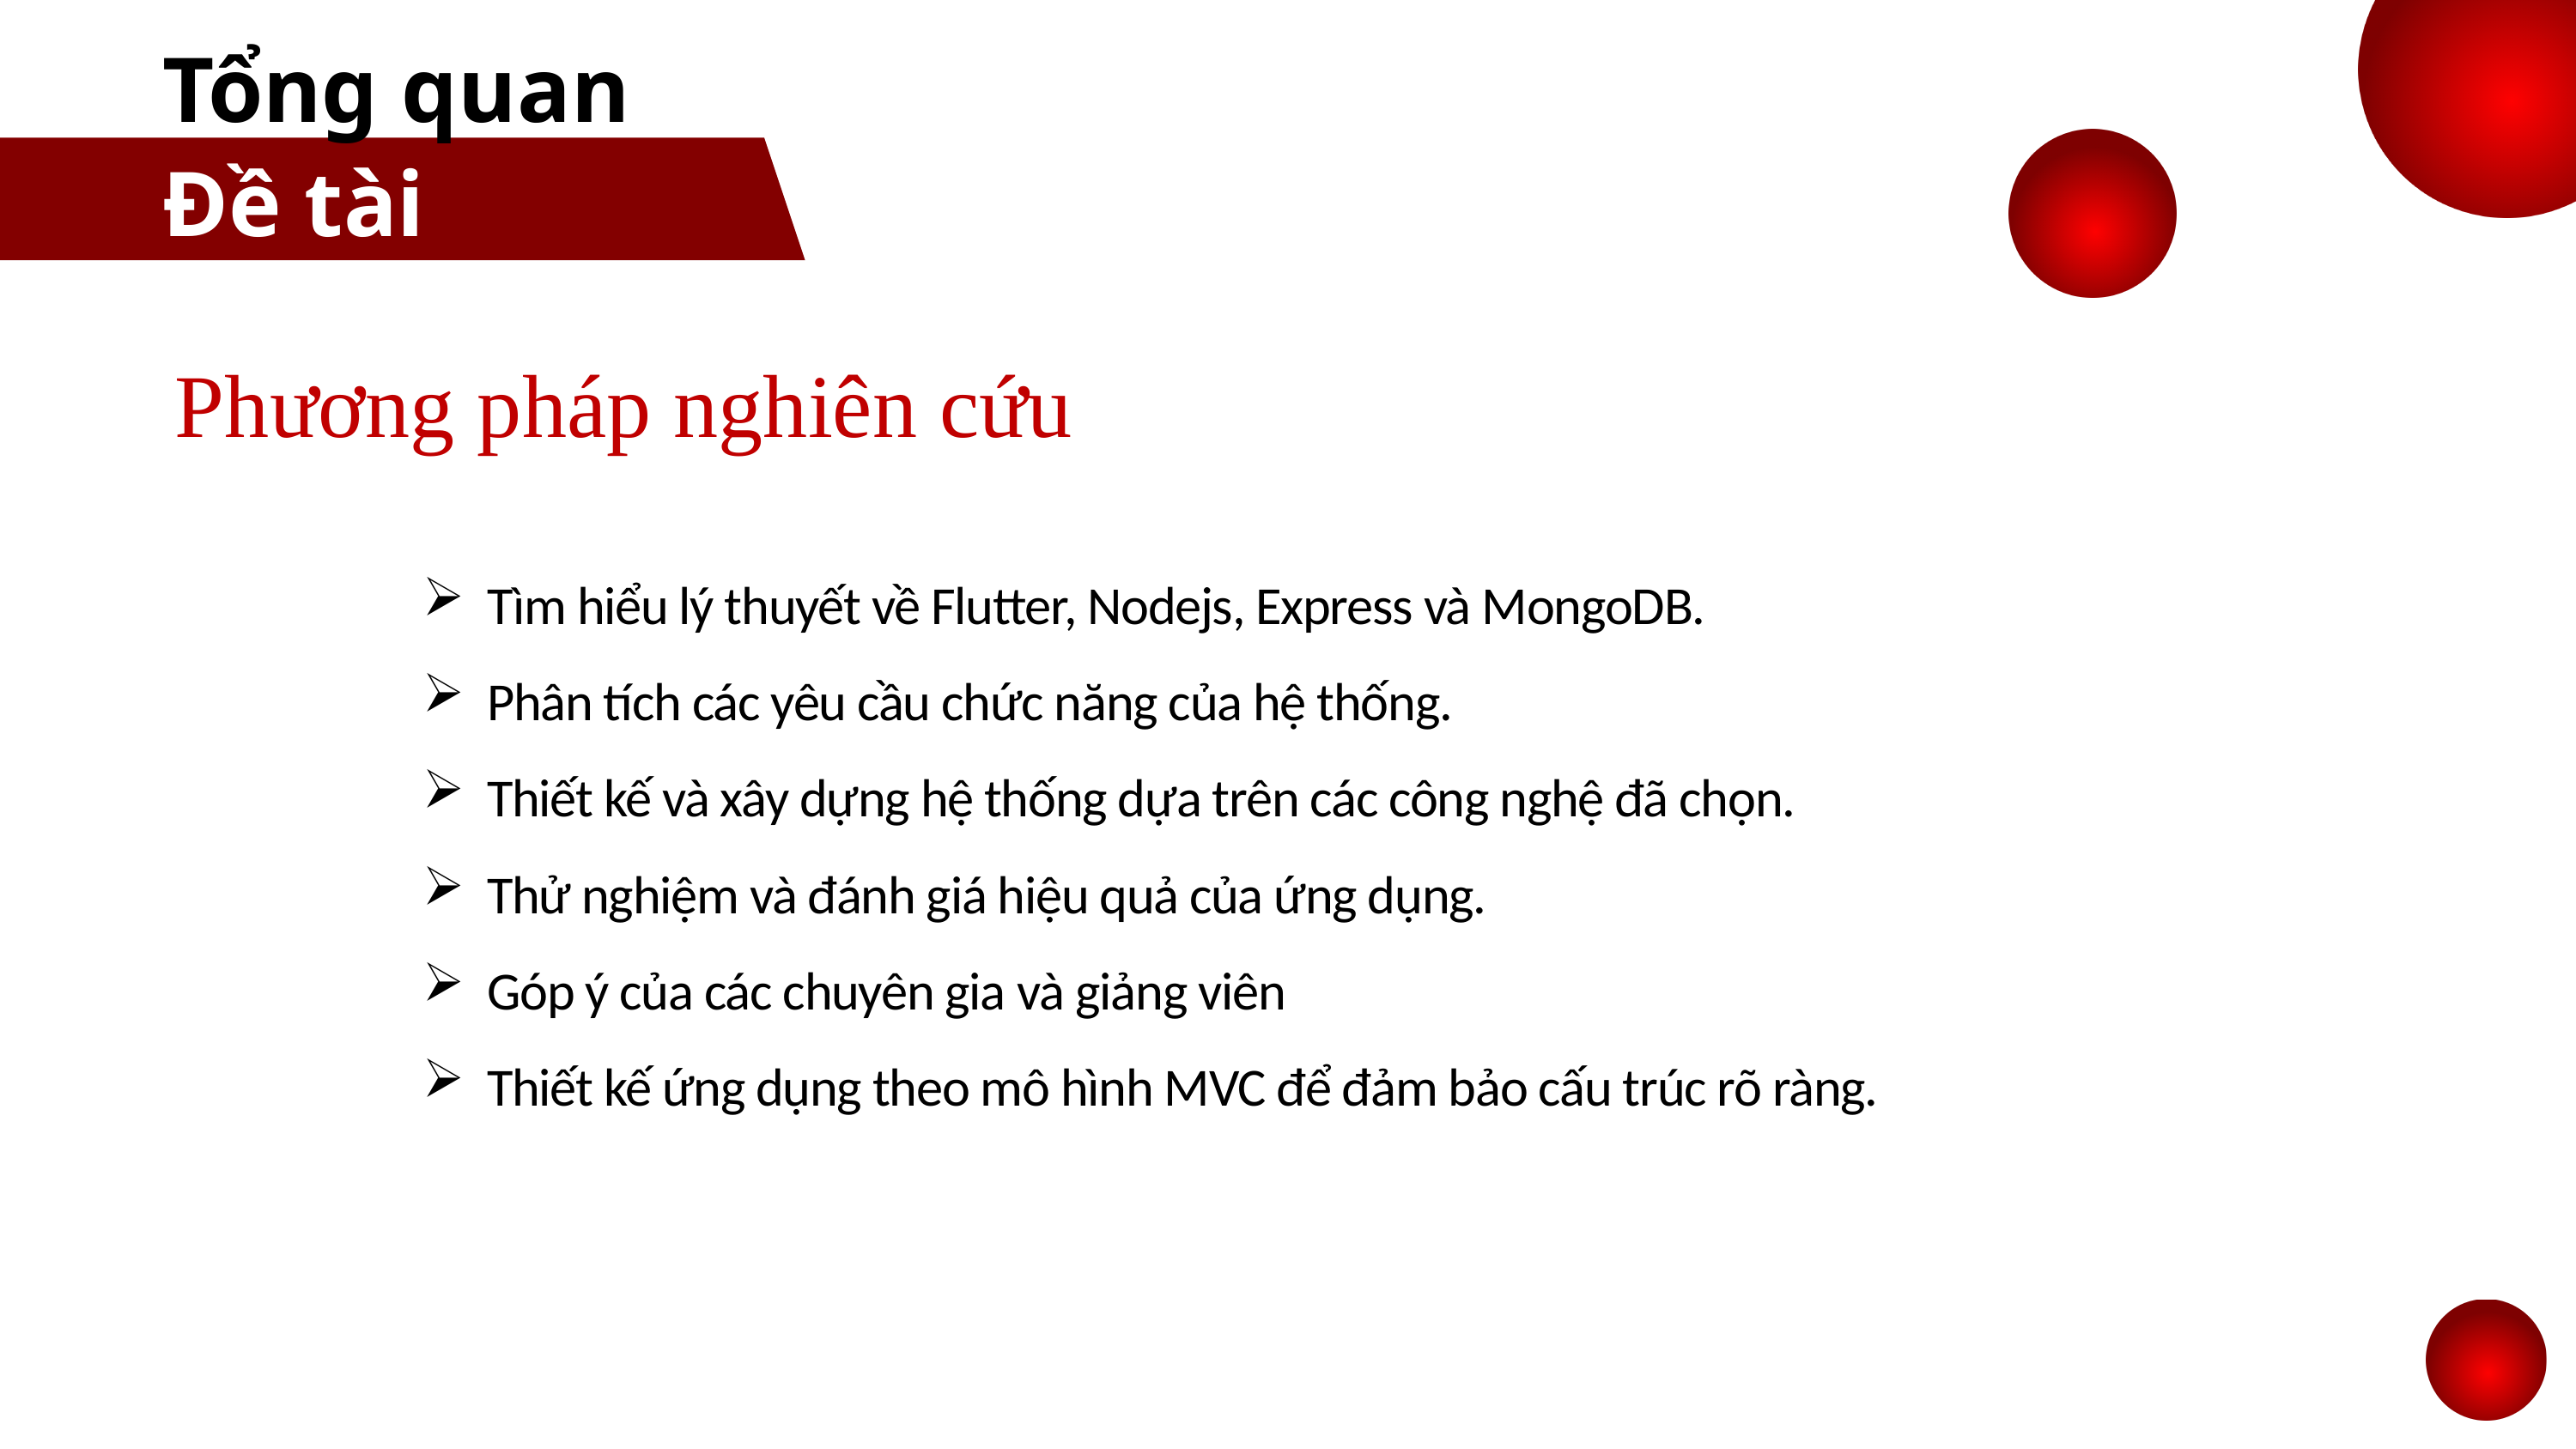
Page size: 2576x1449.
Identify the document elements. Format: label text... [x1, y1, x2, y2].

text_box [0, 137, 805, 261]
text_box Tổng quan [162, 15, 1292, 140]
text_box Tìm hiểu lý thuyết về Flutter, Nodejs, Express và MongoDB. Phân tích các yêu cầu chức năng của hệ thống. Thiết kế và xây dựng hệ thống dựa trên các công nghệ đã chọn. Thử nghiệm và đánh giá hiệu quả của ứng dụng. Góp ý của các chuyên gia và giảng viên Thiết kế ứng dụng theo mô hình MVC để đảm bảo cấu trúc rõ ràng. [422, 538, 2140, 1118]
text_box [2008, 129, 2178, 298]
text_box [2425, 1299, 2547, 1421]
text_box Phương pháp nghiên cứu [162, 341, 1614, 462]
text_box [2358, 0, 2576, 218]
text_box Đề tài [162, 129, 755, 136]
